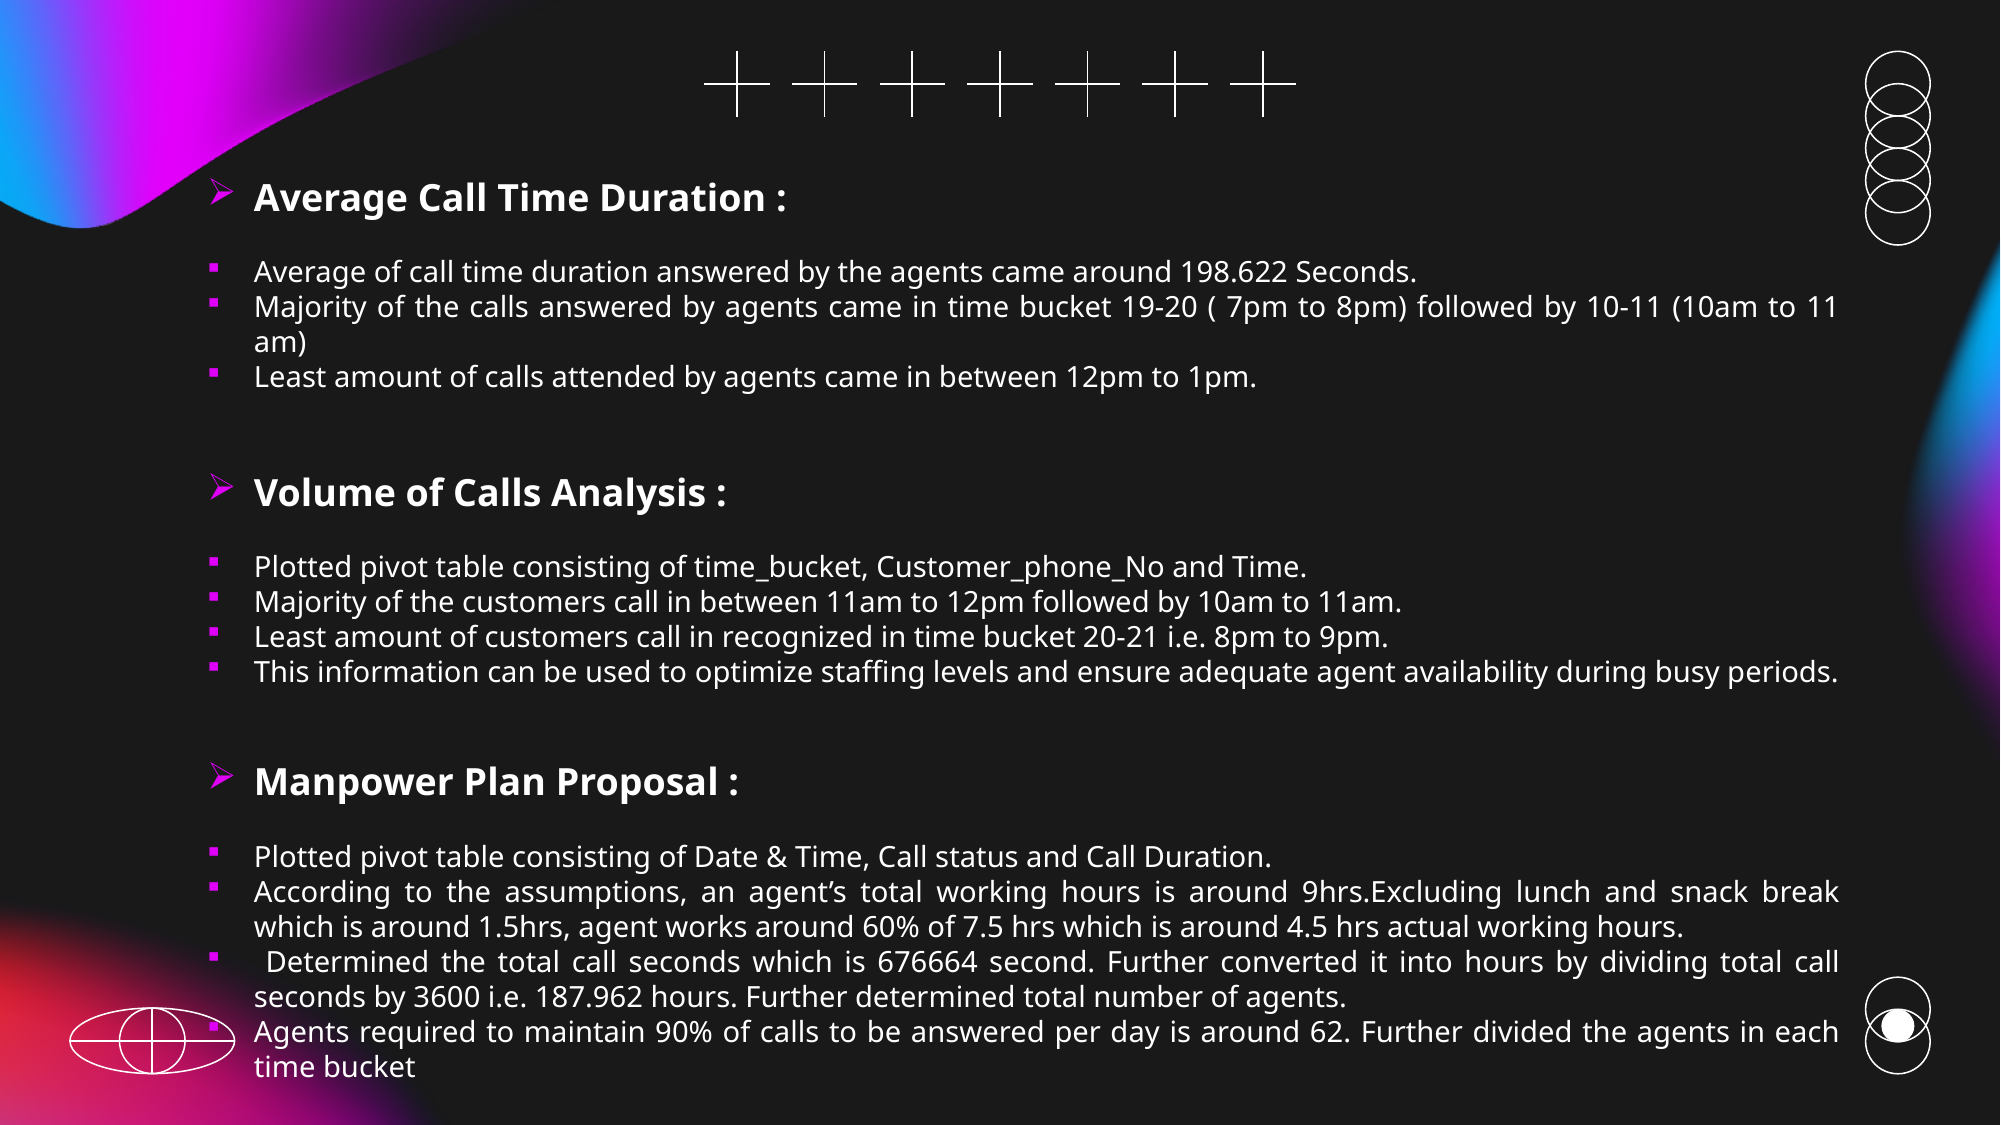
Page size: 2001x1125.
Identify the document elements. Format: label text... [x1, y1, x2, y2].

picture [71, 1010, 136, 1040]
picture [121, 1009, 151, 1040]
picture [153, 1042, 184, 1072]
text_box Average Call Time Duration : Average of call time duration answered by the agents came around 198.622 Seconds. Majority of the calls answered by agents came in time bucket 19-20 ( 7pm to 8pm) followed by 10-11 (10am to 11 am) Least amount of calls attended by agents came in between 12pm to 1pm. Volume of Calls Analysis : Plotted pivot table consisting of time_bucket, Customer_phone_No and Time. Majority of the customers call in between 11am to 12pm followed by 10am to 11am. Least amount of customers call in recognized in time bucket 20-21 i.e. 8pm to 9pm. This information can be used to optimize staffing levels and ensure adequate agent availability during busy periods. Manpower Plan Proposal : Plotted pivot table consisting of Date & Time, Call status and Call Duration. According to the assumptions, an agent’s total working hours is around 9hrs.Excluding lunch and snack break which is around 1.5hrs, agent works around 60% of 7.5 hrs which is around 4.5 hrs actual working hours. Determined the total call seconds which is 676664 second. Further converted it into hours by dividing total call seconds by 3600 i.e. 187.962 hours. Further determined total number of agents. Agents required to maintain 90% of calls to be answered per day is around 62. Further divided the agents in each time bucket [192, 166, 1856, 1125]
picture [121, 1042, 151, 1072]
picture [72, 1042, 137, 1072]
picture [167, 1042, 192, 1072]
picture [0, 0, 770, 260]
picture [1897, 0, 2001, 978]
picture [0, 886, 192, 1125]
picture [168, 1010, 192, 1040]
picture [153, 1009, 184, 1040]
